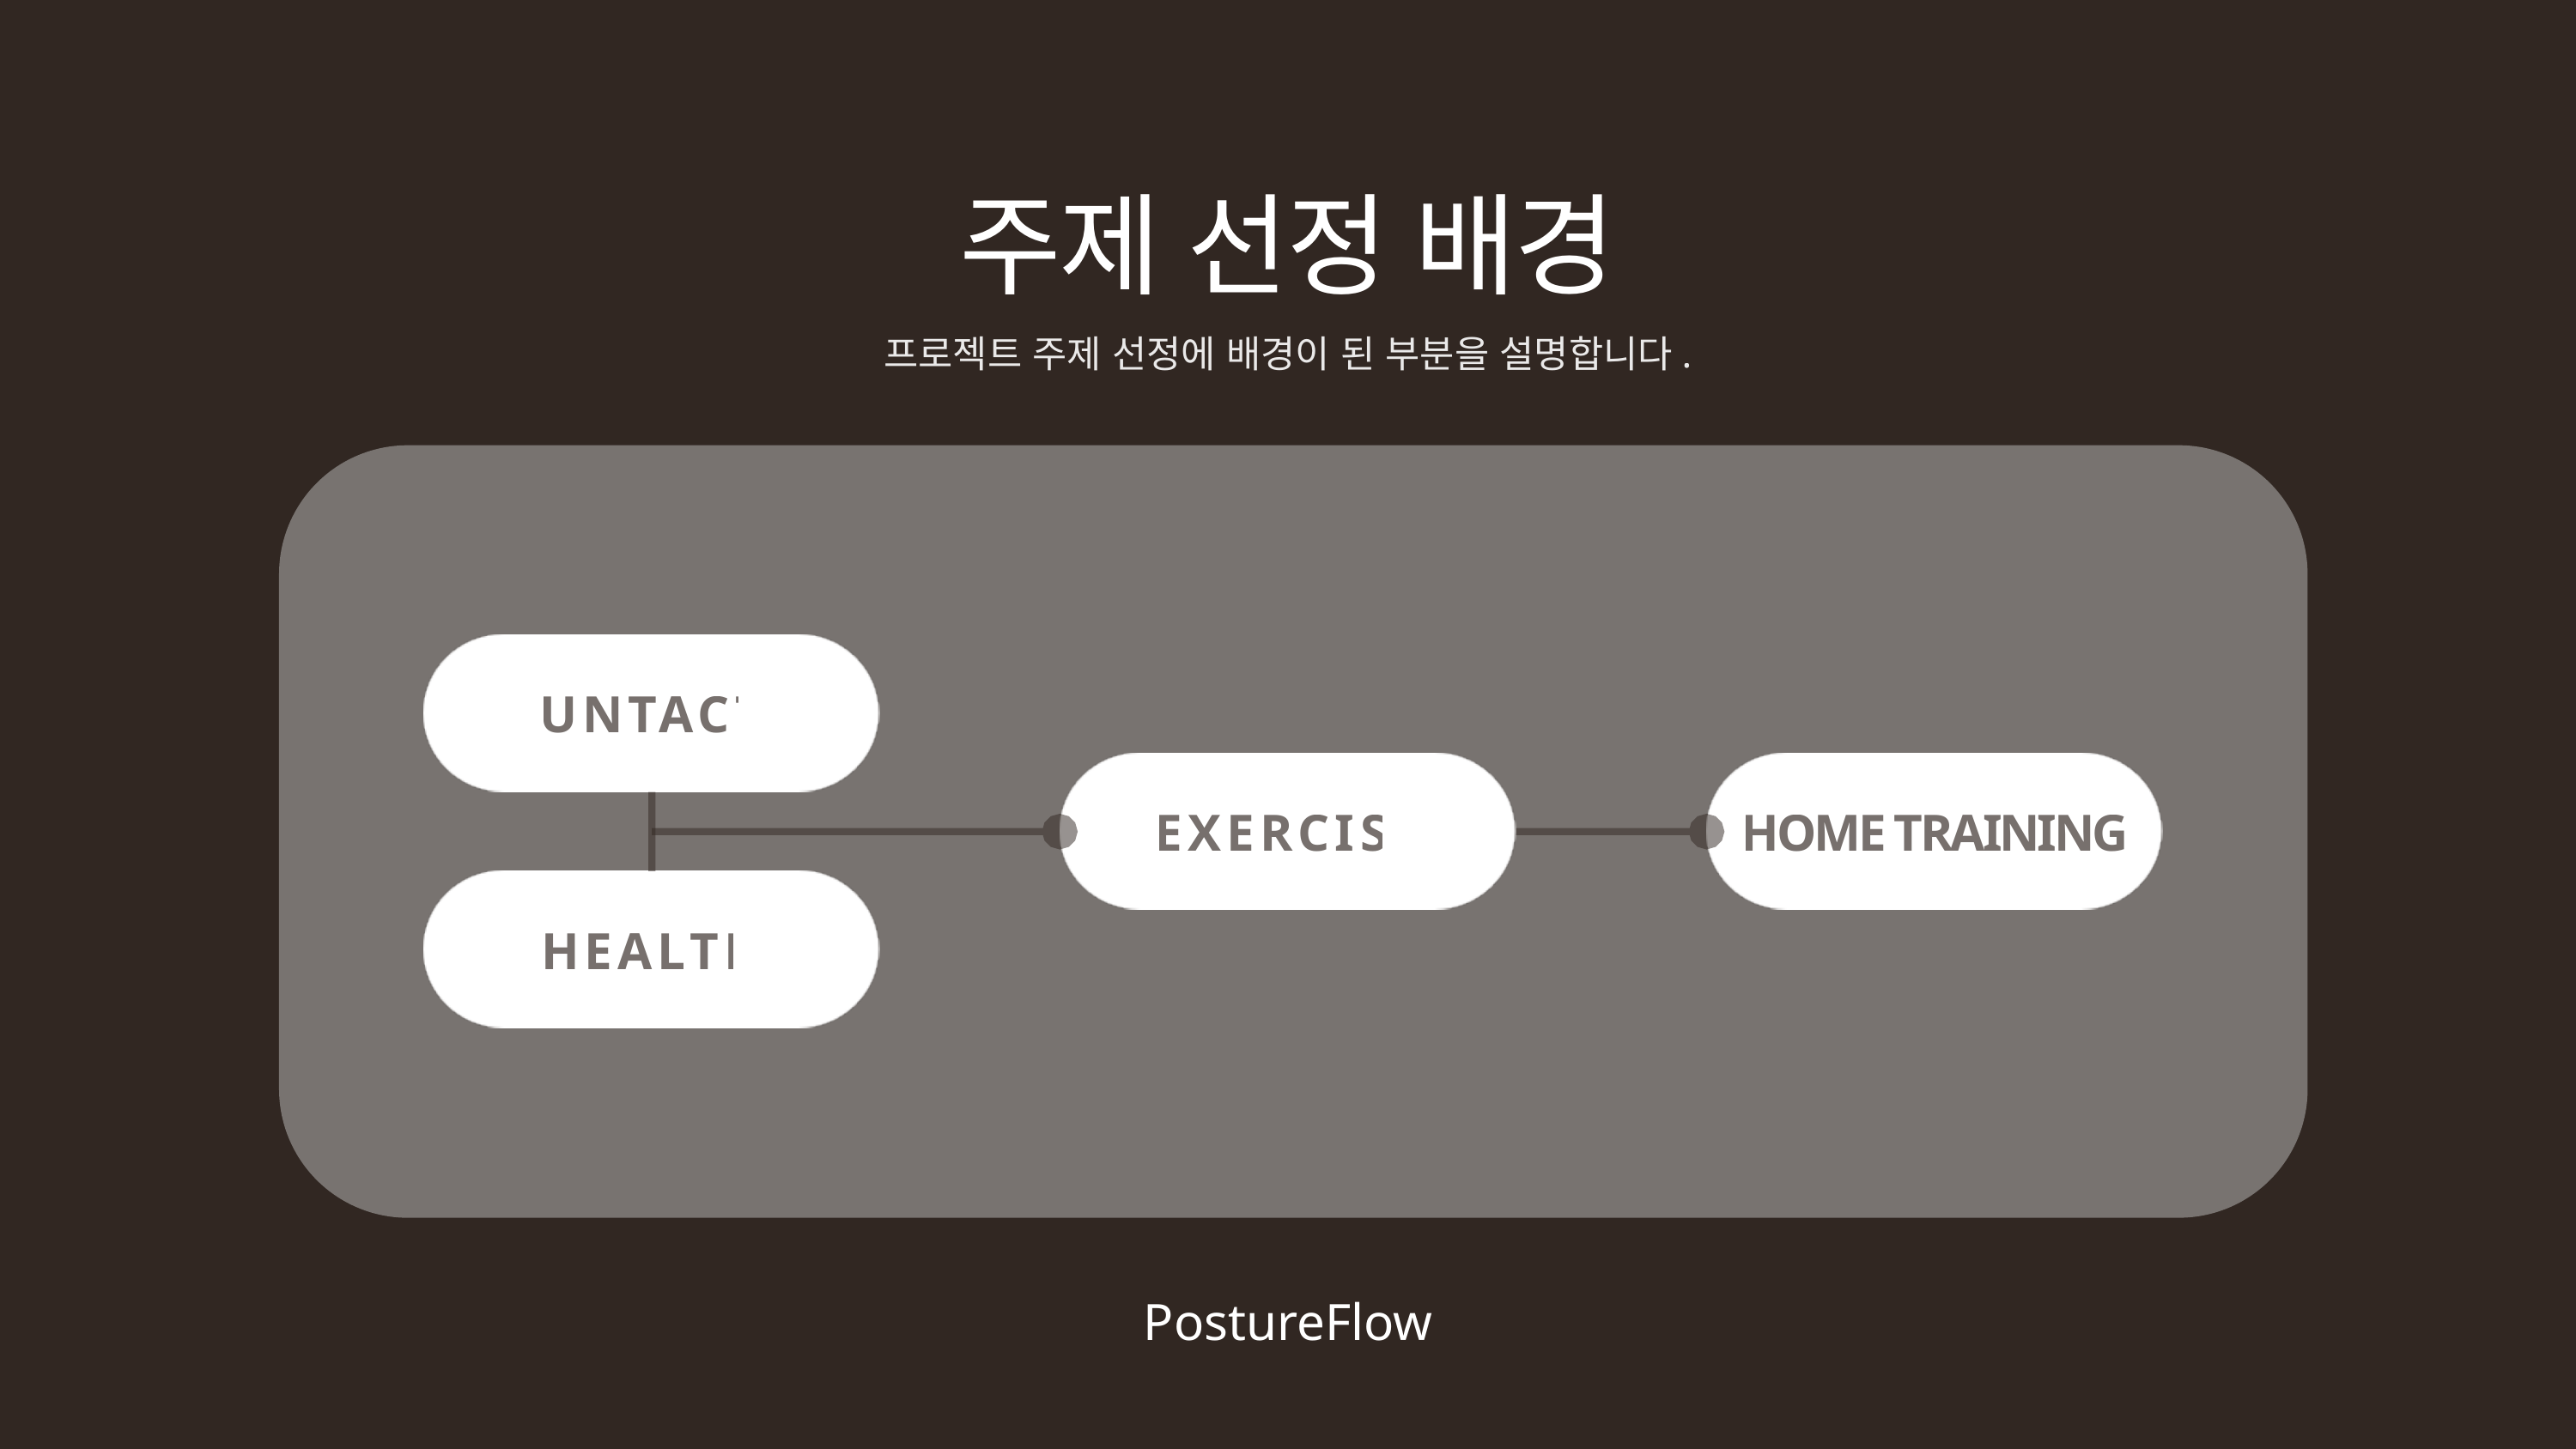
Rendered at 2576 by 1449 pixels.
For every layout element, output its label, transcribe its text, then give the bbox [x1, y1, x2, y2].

text_box 프로젝트 주제 선정에 배경이 된 부분을 설명합니다. [871, 324, 1705, 382]
text_box 주제 선정 배경 [853, 169, 1722, 315]
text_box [1059, 753, 1516, 911]
text_box [276, 443, 2310, 1220]
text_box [1706, 753, 2164, 911]
text_box PostureFlow [1115, 1283, 1461, 1357]
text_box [423, 634, 881, 1028]
